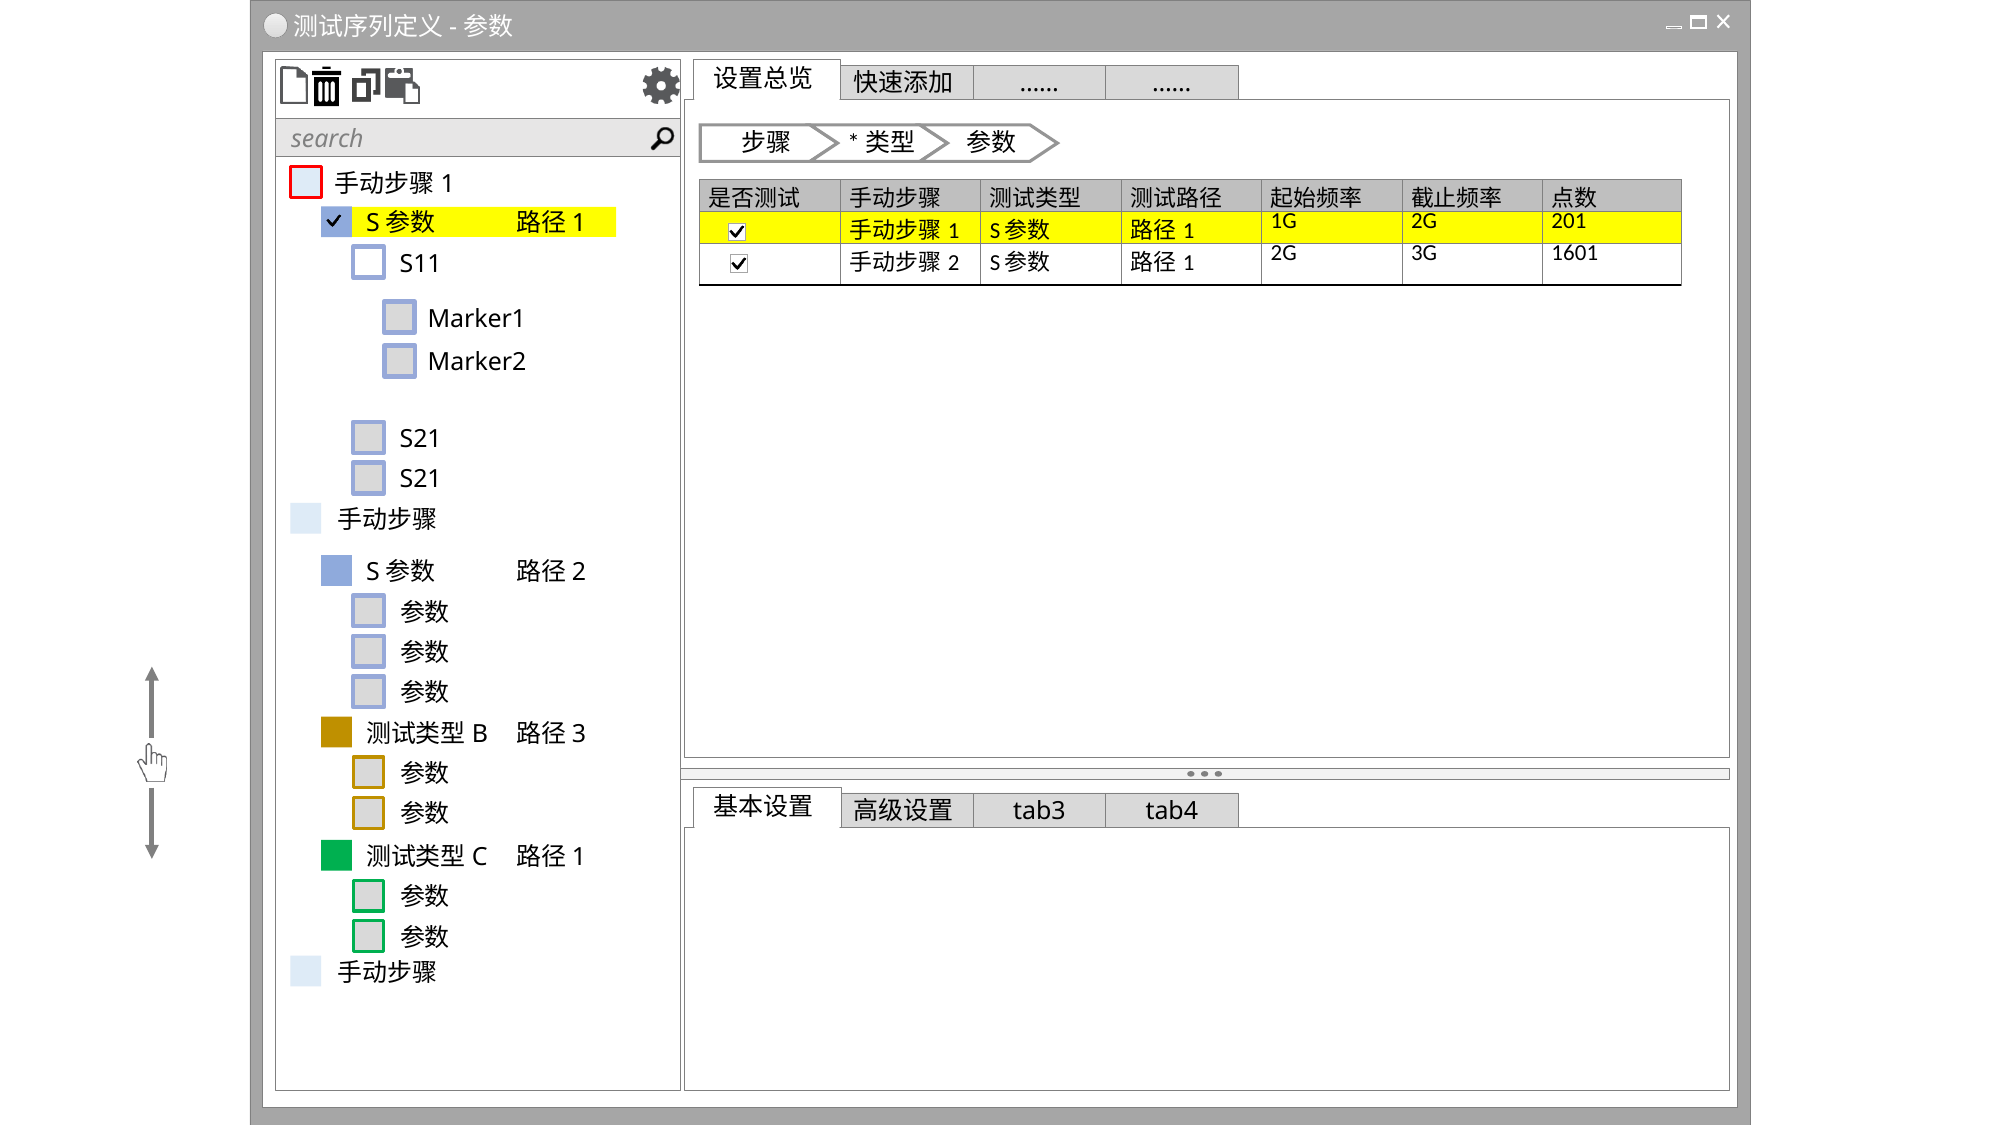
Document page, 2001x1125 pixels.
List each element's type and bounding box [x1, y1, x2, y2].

text_box [683, 59, 1729, 757]
text_box [353, 422, 472, 453]
picture [642, 66, 681, 105]
text_box [290, 502, 469, 534]
text_box [384, 345, 554, 377]
text_box [321, 206, 615, 238]
text_box [684, 786, 1730, 1091]
text_box [137, 666, 167, 859]
text_box [1665, 15, 1730, 28]
text_box [353, 246, 472, 278]
text_box [290, 955, 469, 987]
text_box [353, 462, 472, 494]
text_box [383, 301, 554, 333]
picture [318, 205, 349, 236]
picture [721, 216, 752, 247]
text_box [274, 112, 683, 164]
picture [279, 61, 420, 109]
text_box [249, 0, 1750, 1125]
text_box [290, 166, 483, 198]
text_box [700, 124, 1058, 162]
text_box [679, 767, 1730, 780]
text_box [723, 244, 765, 283]
